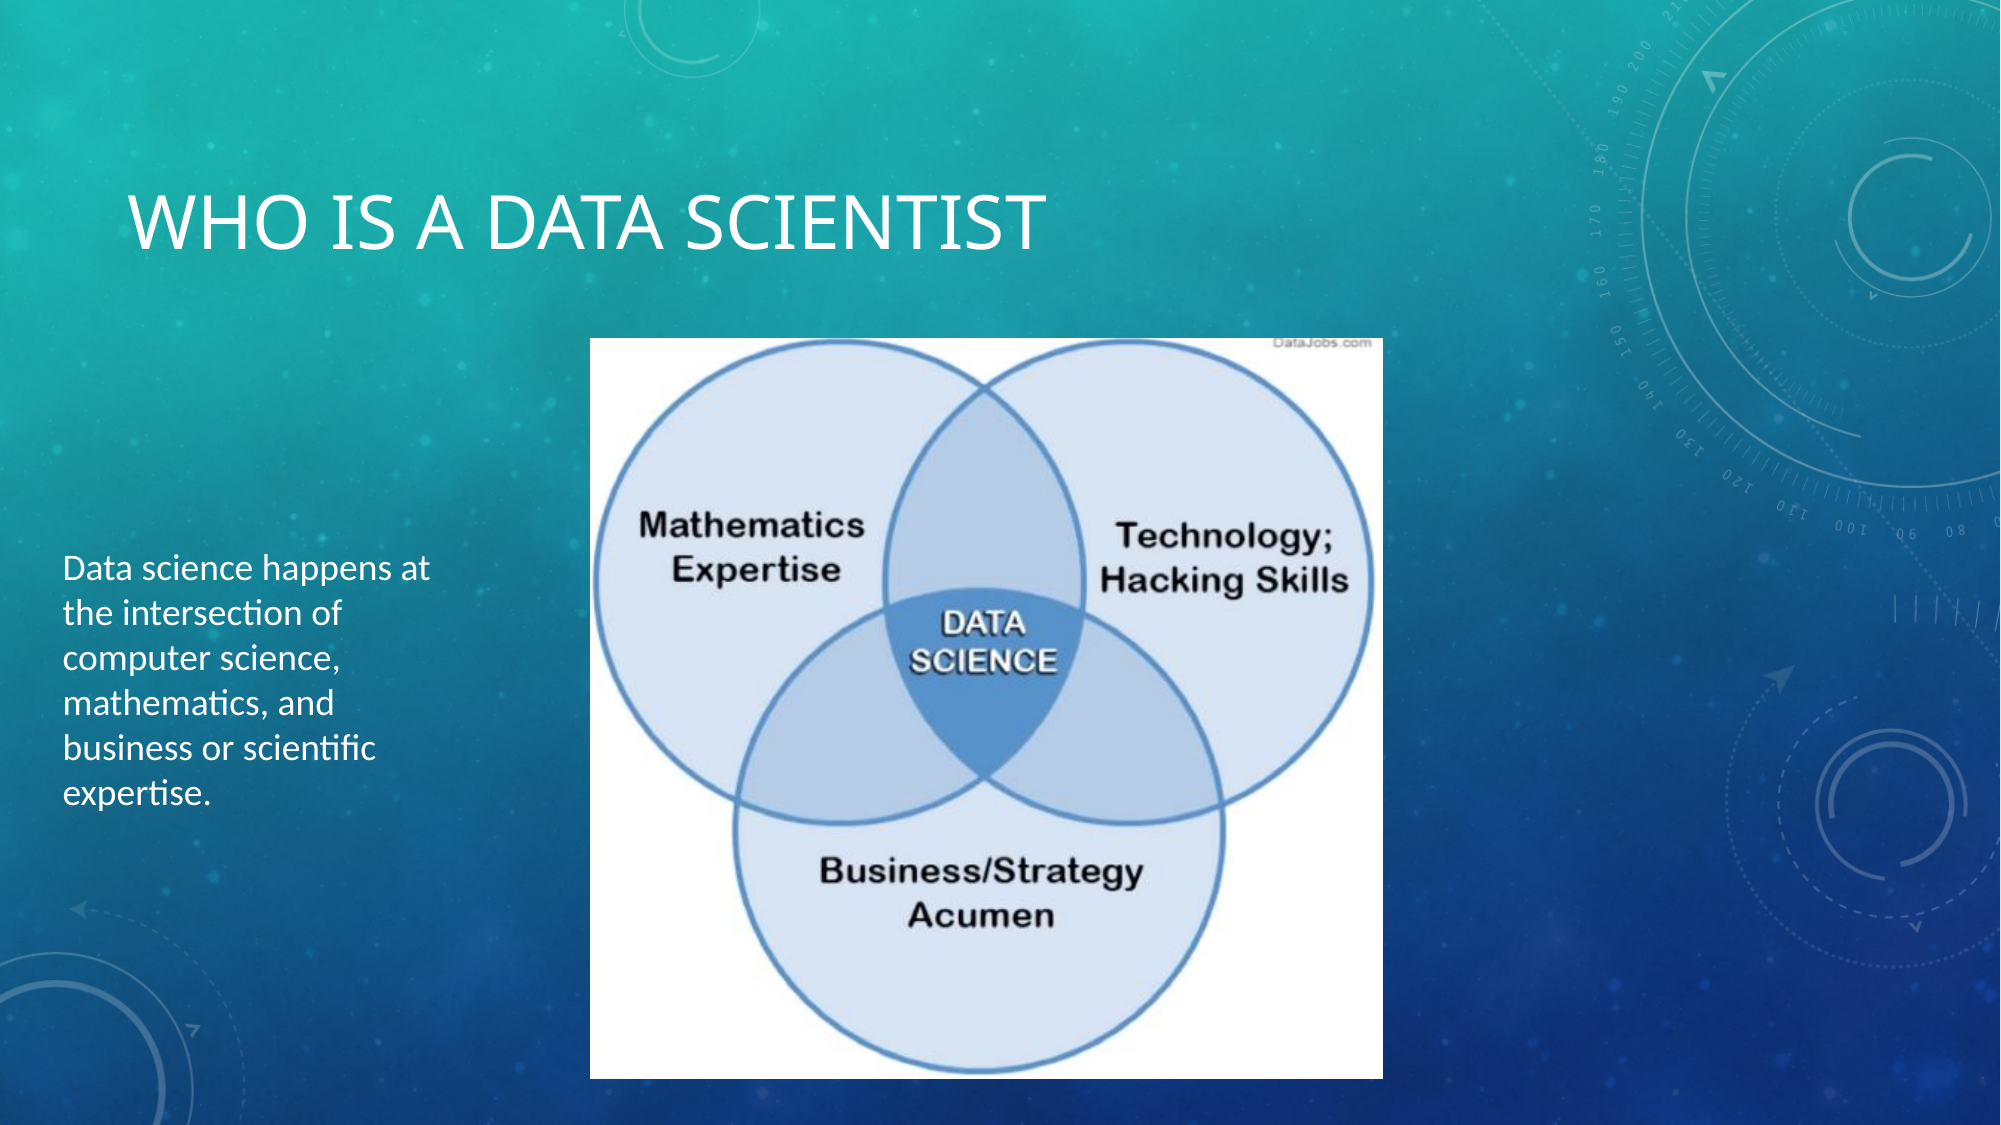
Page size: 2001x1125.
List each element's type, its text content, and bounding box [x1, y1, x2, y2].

title WHO IS A DATA SCIENTIST [112, 99, 1905, 339]
text_box Data science happens at the intersection of computer science, mathematics, and business or scientific expertise. [48, 535, 459, 821]
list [590, 338, 1383, 1079]
picture [0, 0, 2001, 1125]
